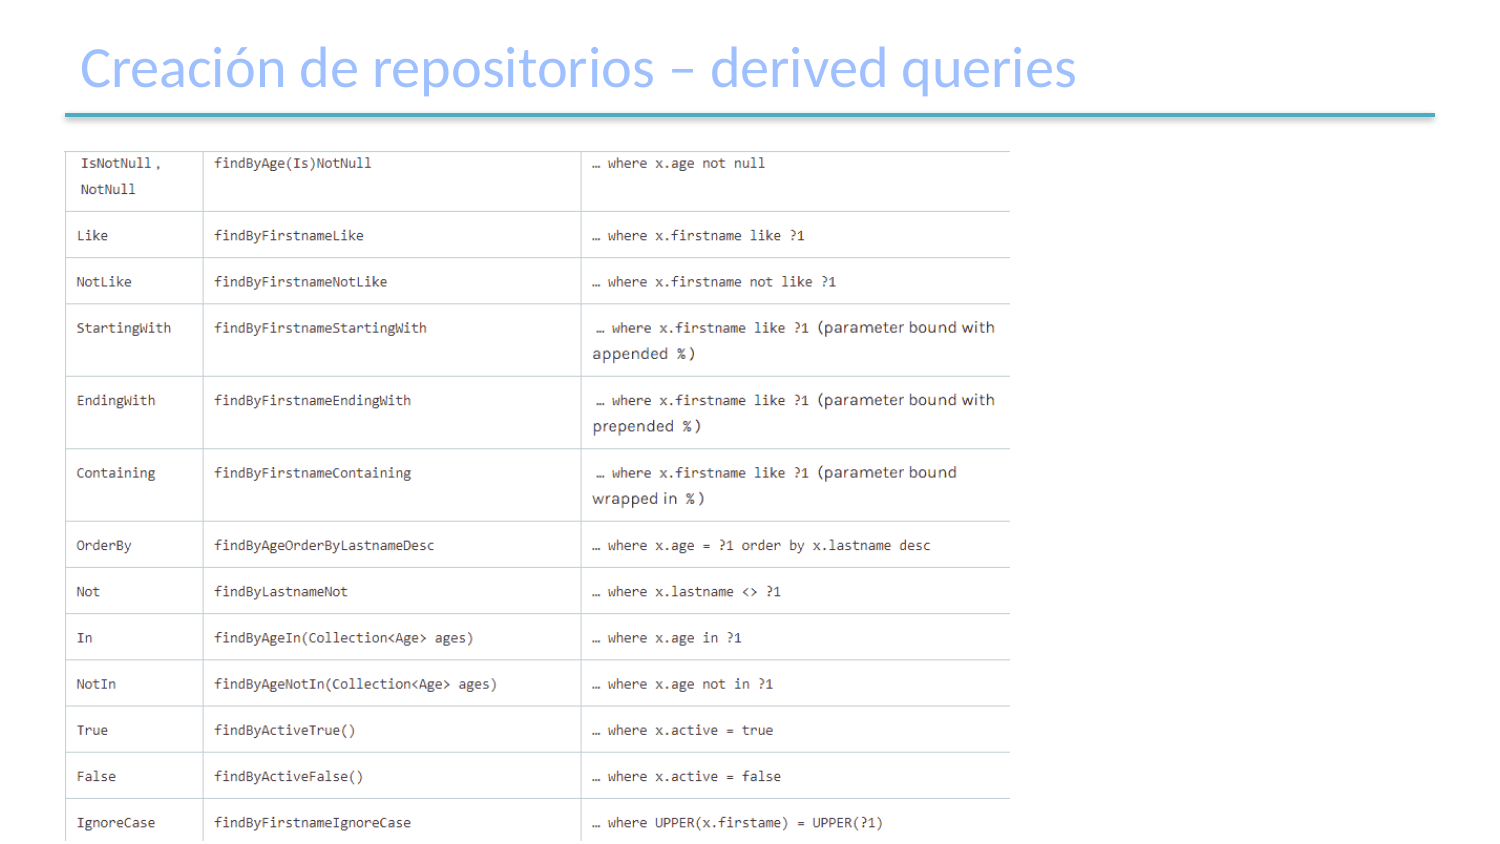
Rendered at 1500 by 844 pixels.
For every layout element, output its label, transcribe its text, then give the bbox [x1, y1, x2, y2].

picture [64, 149, 1011, 841]
title Creación de repositorios – derived queries [64, 20, 1437, 109]
